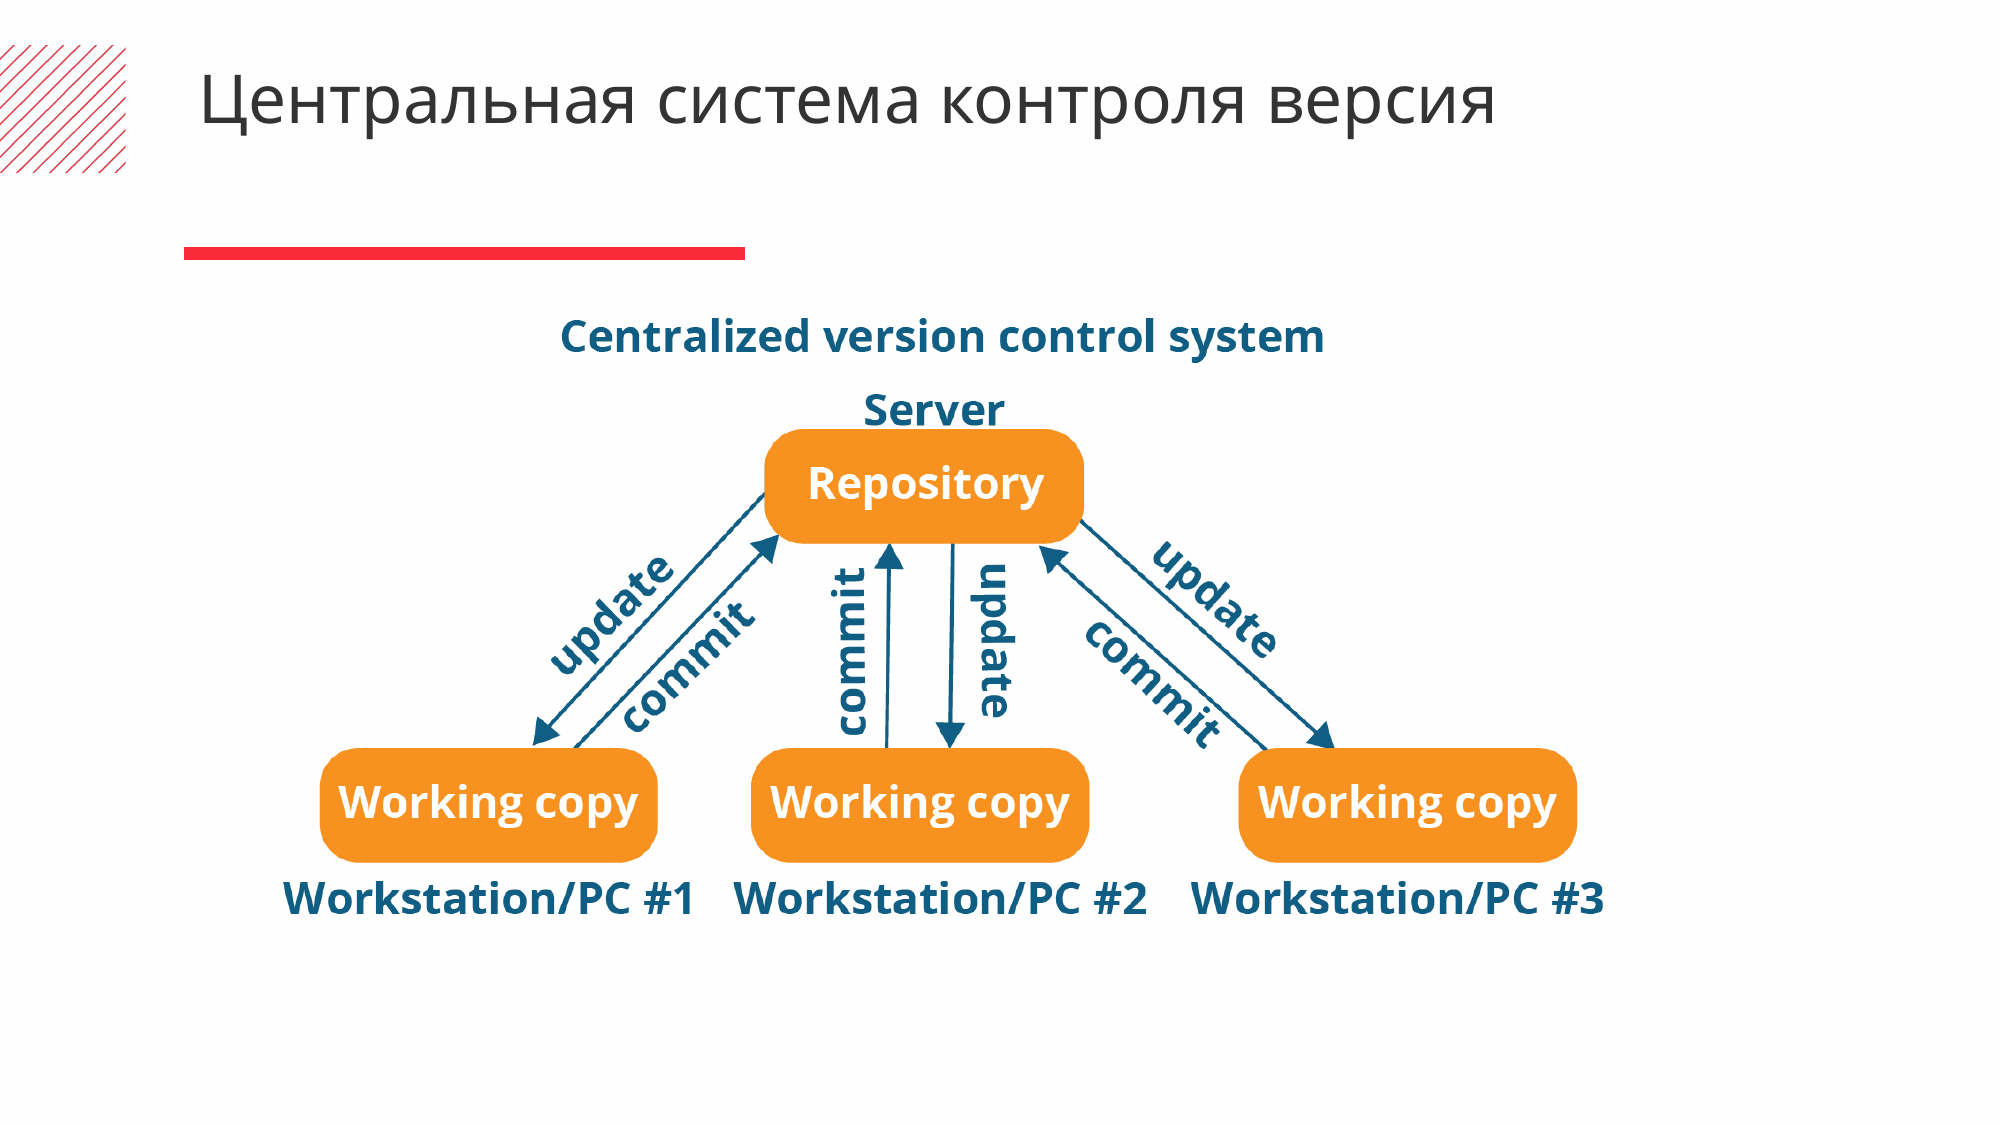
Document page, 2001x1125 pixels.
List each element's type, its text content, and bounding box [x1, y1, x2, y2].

picture [0, 45, 126, 173]
list Центральная система контроля версия [183, 58, 1780, 194]
picture [193, 287, 1695, 951]
